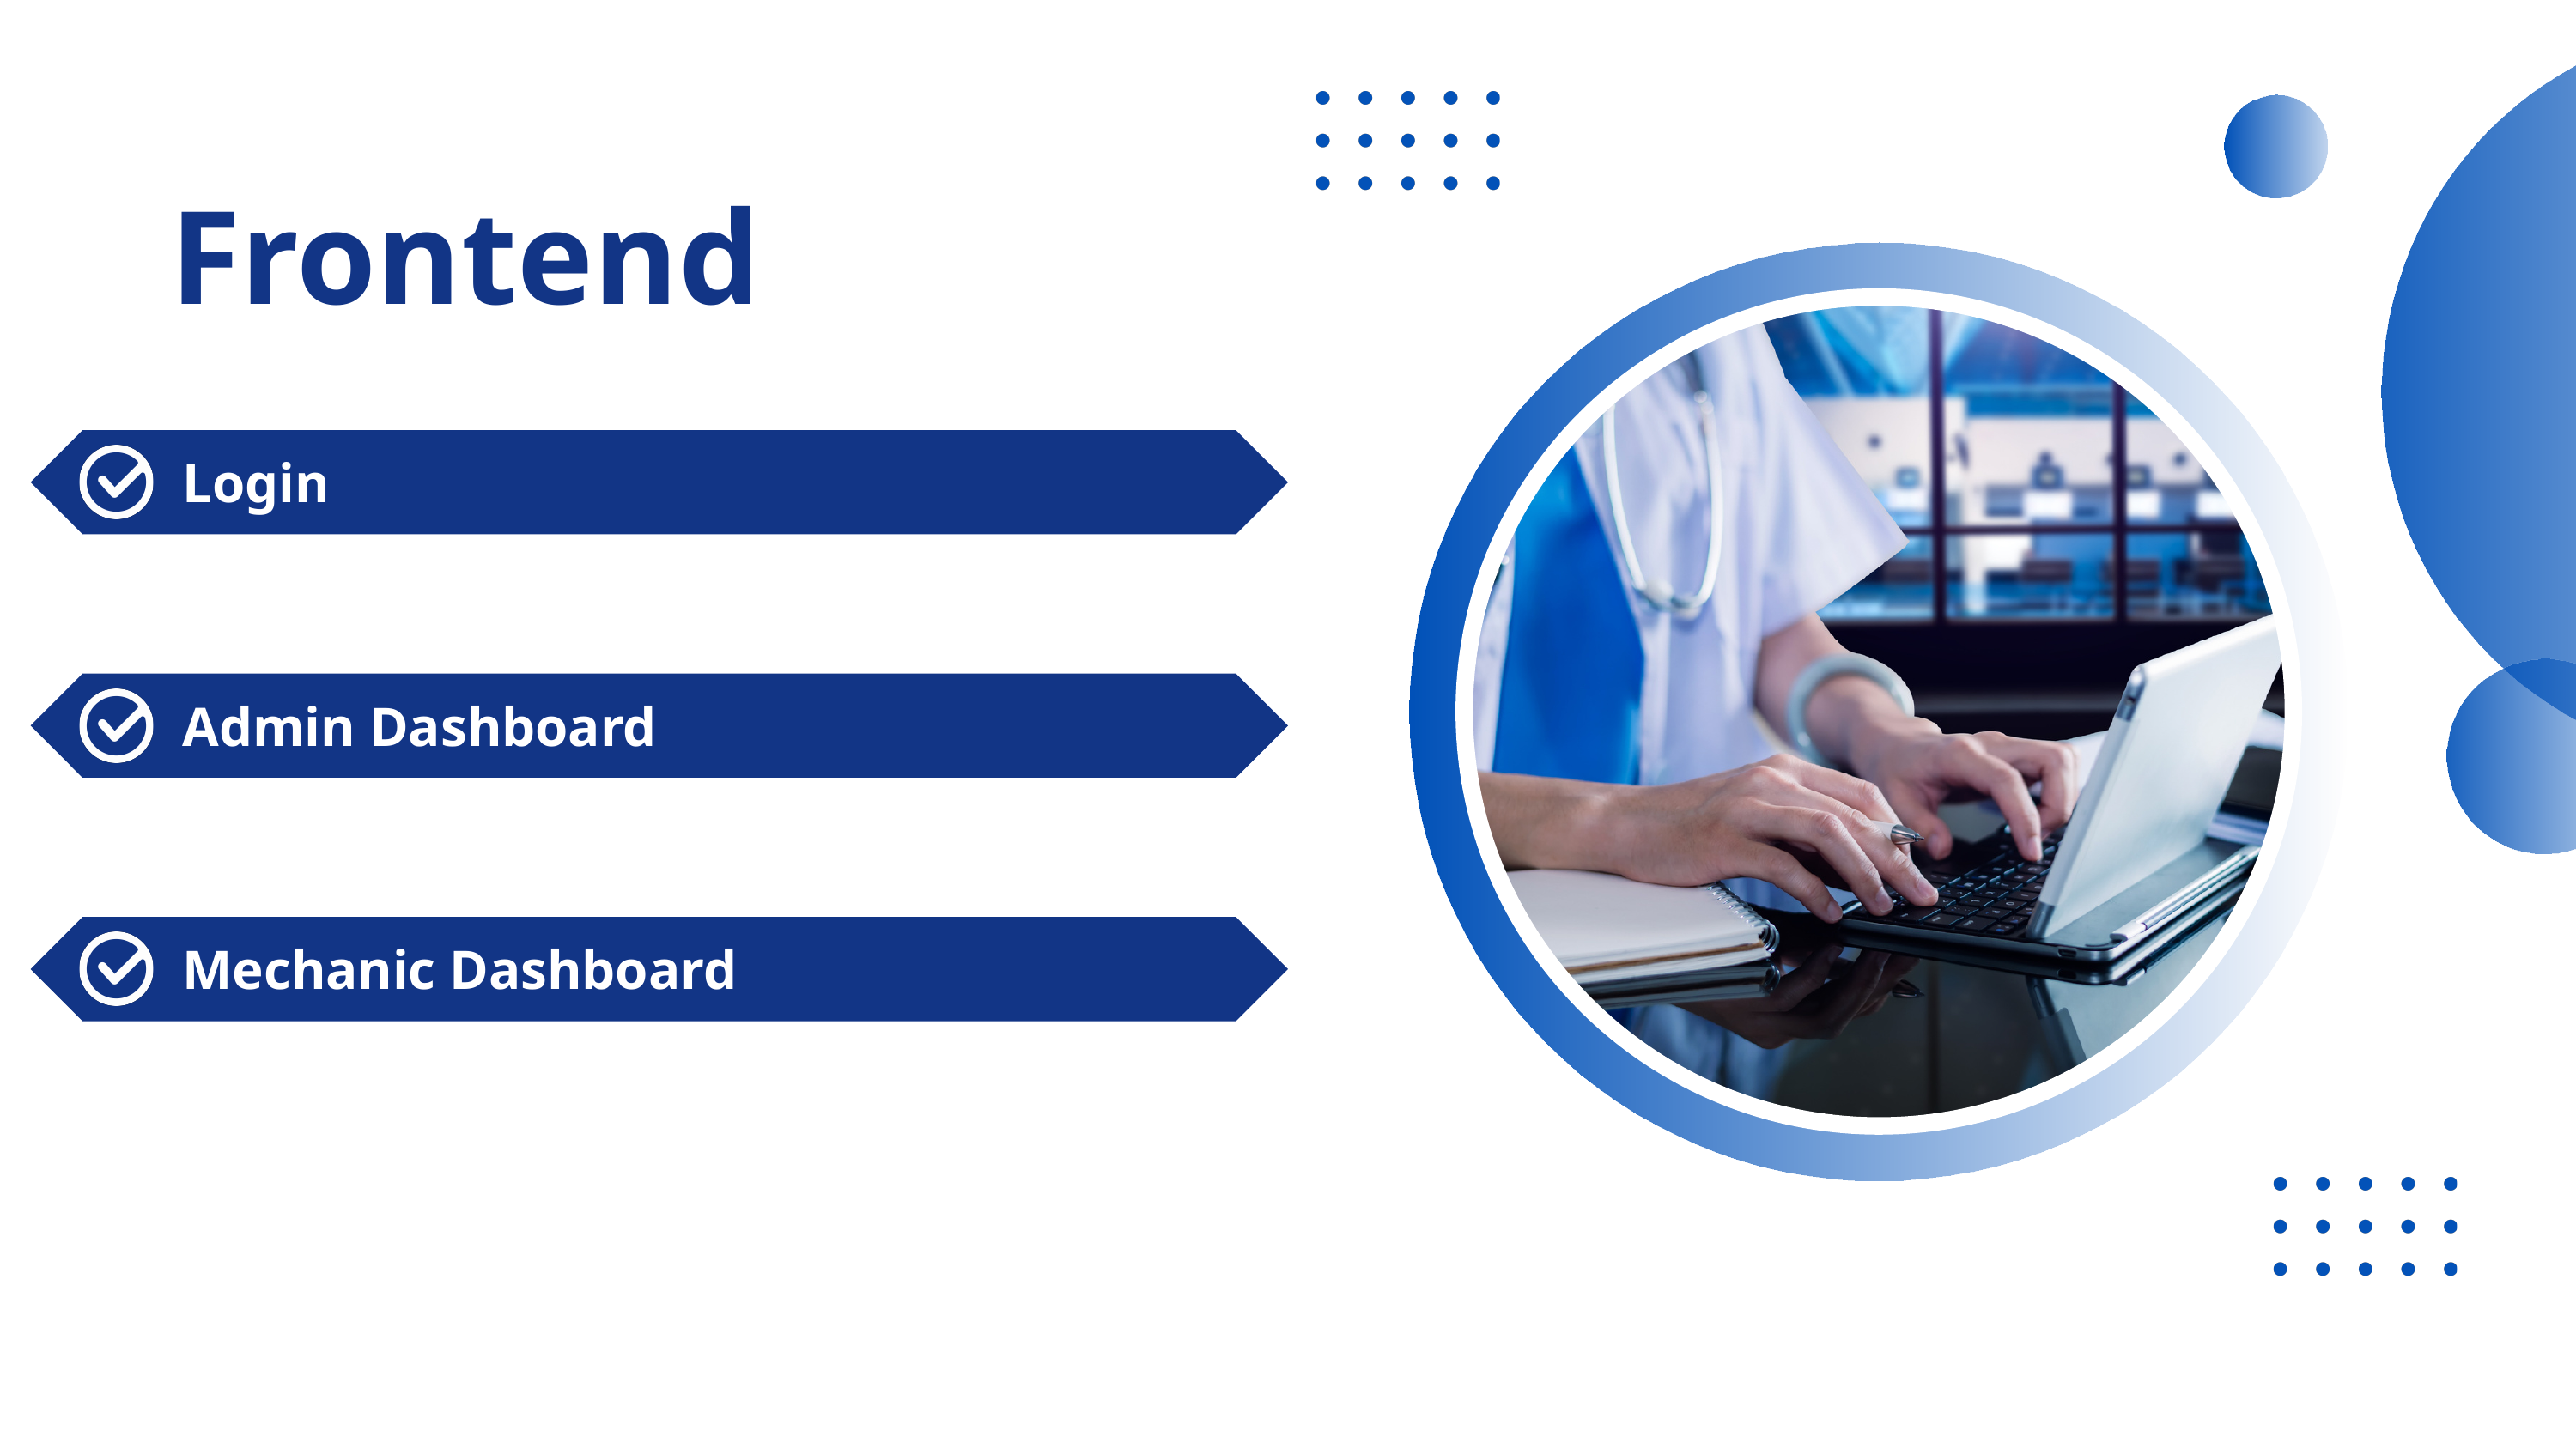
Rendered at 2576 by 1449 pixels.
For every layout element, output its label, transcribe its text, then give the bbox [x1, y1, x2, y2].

text_box Frontend [170, 175, 2318, 485]
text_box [2446, 658, 2576, 854]
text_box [1409, 242, 2348, 1181]
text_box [30, 916, 1289, 1022]
text_box [2273, 1177, 2458, 1276]
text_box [1464, 296, 2294, 1126]
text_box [30, 429, 1289, 535]
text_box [30, 673, 1289, 779]
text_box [2381, 19, 2576, 766]
text_box [1315, 91, 1500, 175]
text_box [2224, 94, 2328, 198]
